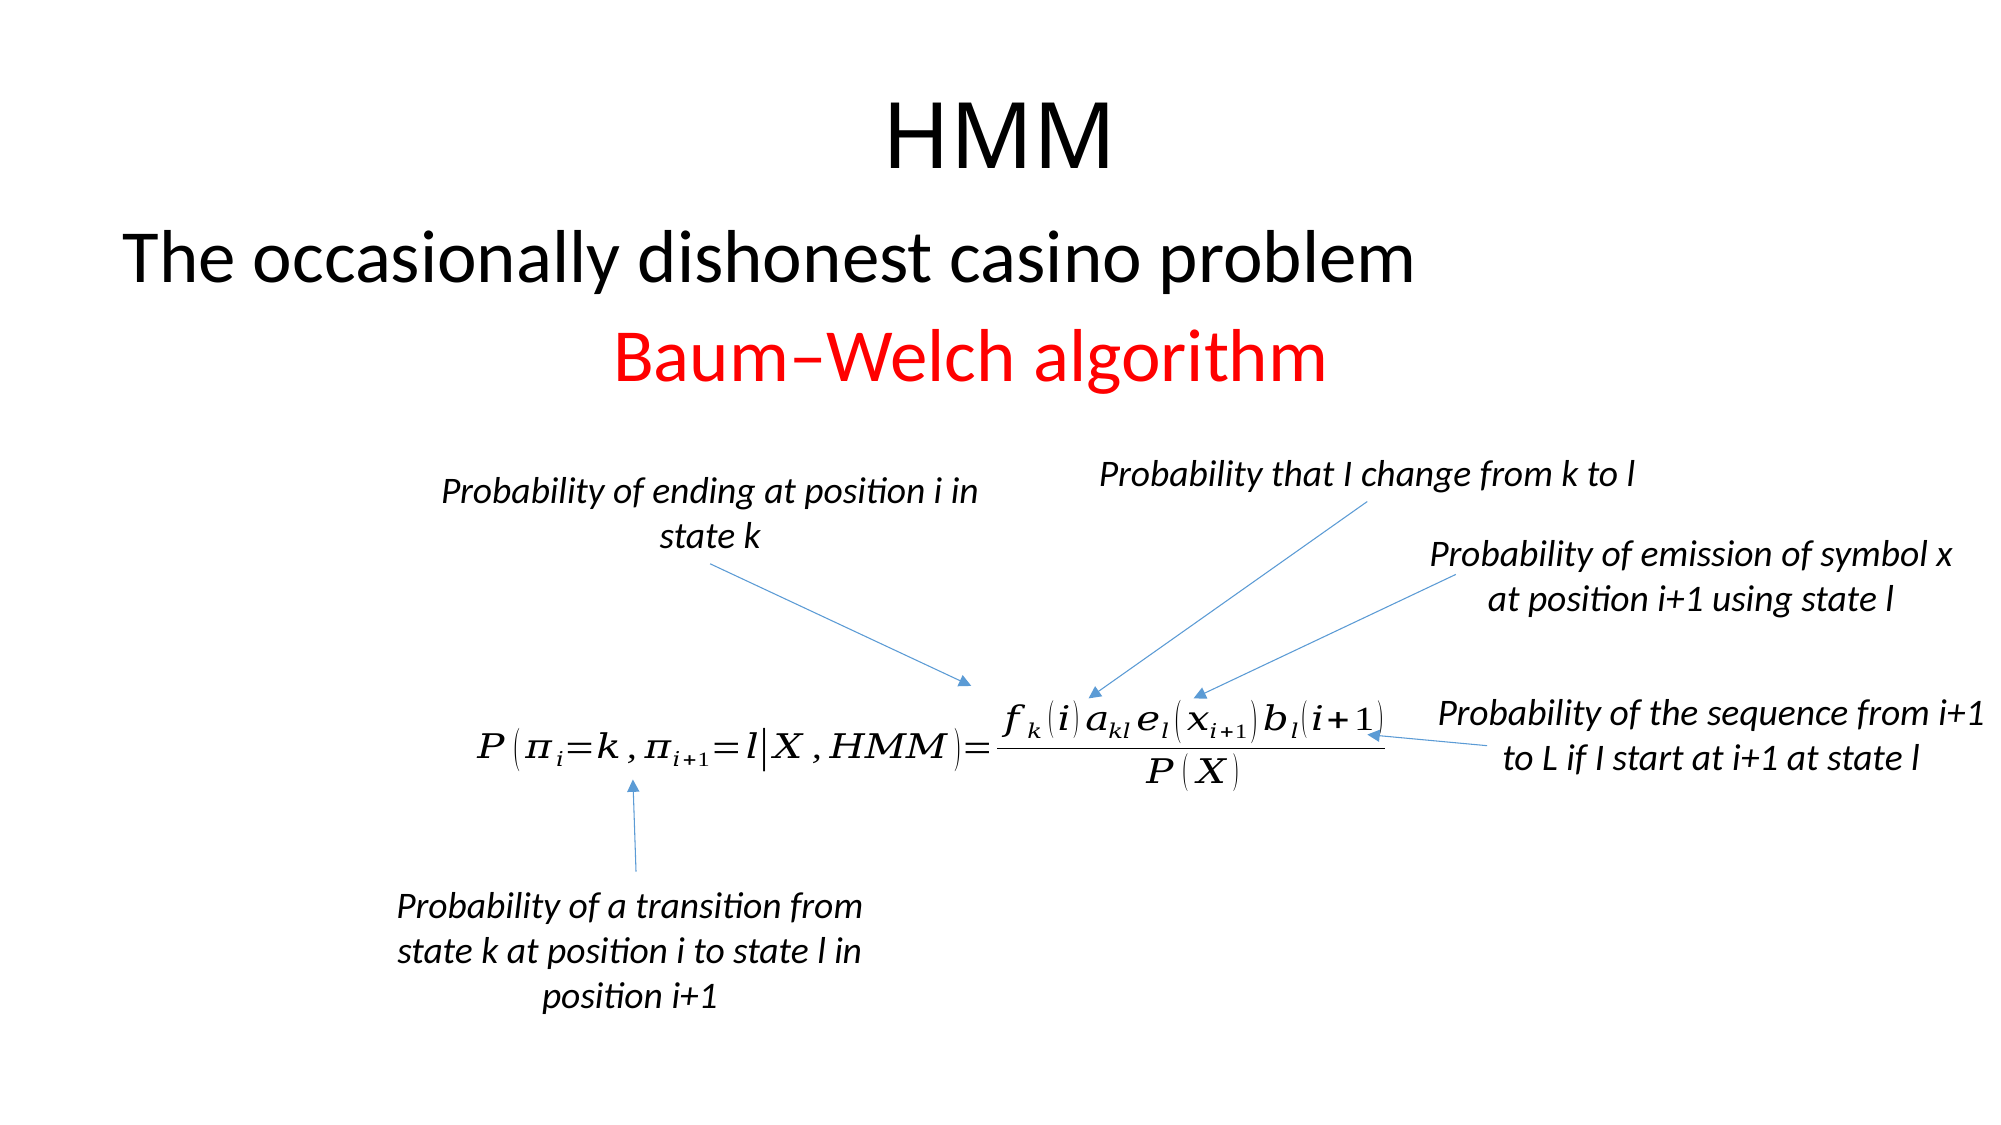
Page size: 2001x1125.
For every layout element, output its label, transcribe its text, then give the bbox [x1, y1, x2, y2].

title HMM [324, 45, 1675, 233]
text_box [632, 779, 637, 872]
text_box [1193, 574, 1456, 699]
text_box Baum–Welch algorithm [598, 299, 1344, 404]
text_box Probability of emission of symbol x at position i+1 using state l [1401, 521, 1982, 627]
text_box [1367, 734, 1488, 746]
text_box Probability that I change from k to l [1077, 441, 1658, 502]
text_box Probability of the sequence from i+1 to L if I start at i+1 at state l [1421, 680, 2000, 786]
text_box The occasionally dishonest casino problem [108, 199, 1433, 305]
text_box Probability of ending at position i in state k [420, 459, 1000, 564]
text_box Probability of a transition from state k at position i to state l in position i+1 [340, 874, 920, 1024]
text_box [1088, 502, 1368, 699]
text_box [710, 565, 972, 686]
